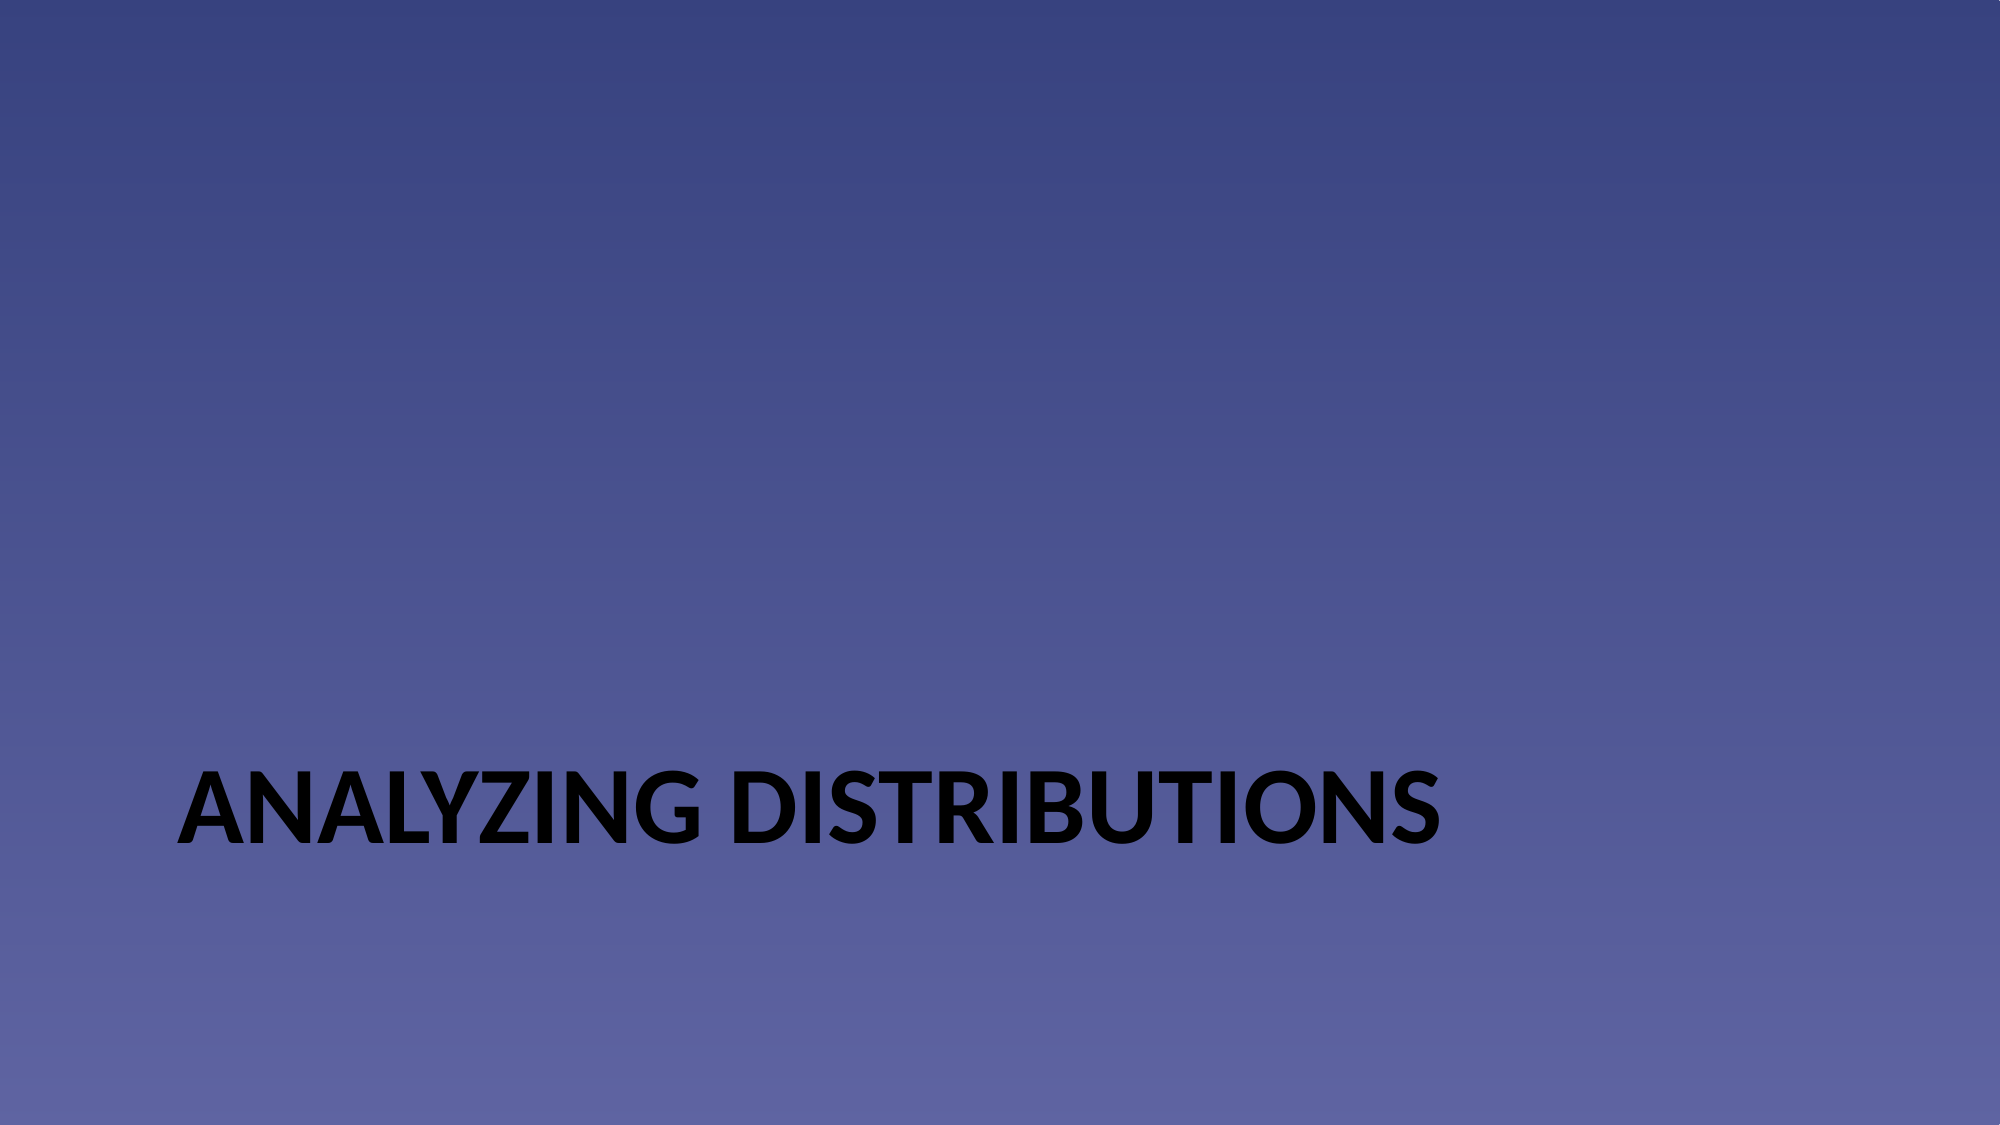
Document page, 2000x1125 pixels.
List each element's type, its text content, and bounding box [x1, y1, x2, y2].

title ANALYZING DISTRIBUTIONS [157, 722, 1858, 947]
